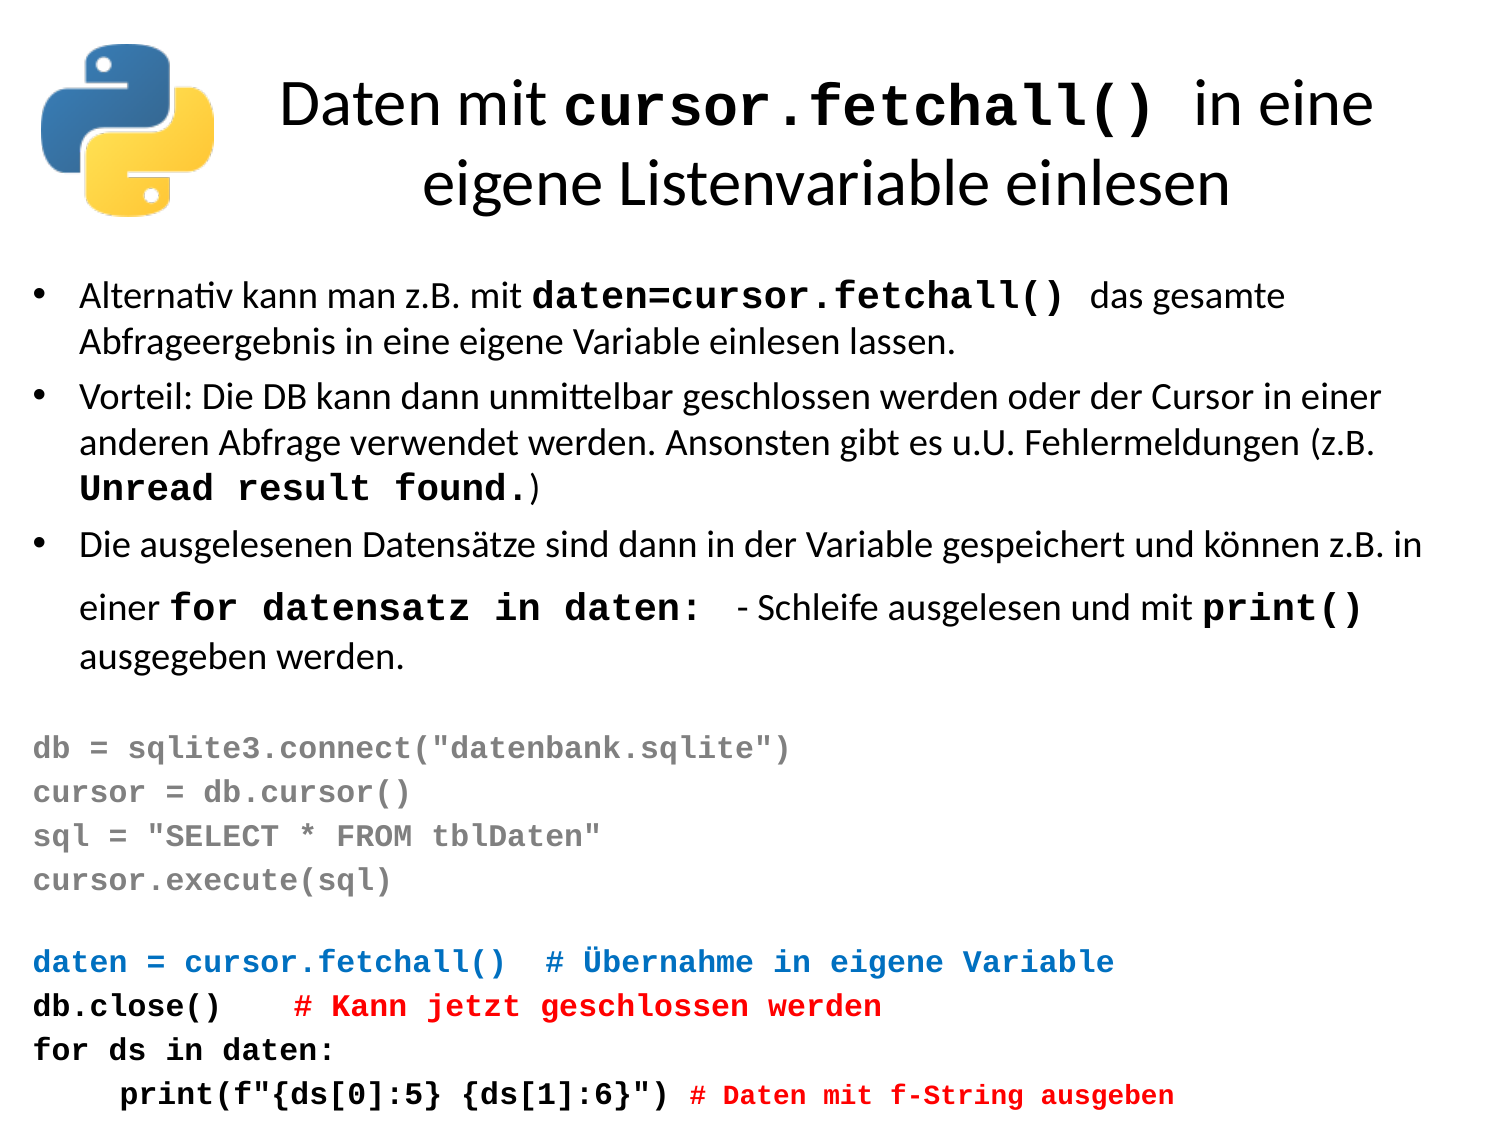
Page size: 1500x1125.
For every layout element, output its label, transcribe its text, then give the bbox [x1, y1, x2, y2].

title Daten mit cursor.fetchall() in eine eigene Listenvariable einlesen [230, 45, 1425, 233]
list Alternativ kann man z.B. mit daten=cursor.fetchall() das gesamte Abfrageergebnis in eine eigene Variable einlesen lassen. Vorteil: Die DB kann dann unmittelbar geschlossen werden oder der Cursor in einer anderen Abfrage verwendet werden. Ansonsten gibt es u.U. Fehlermeldungen (z.B. Unread result found.) Die ausgelesenen Datensätze sind dann in der Variable gespeichert und können z.B. in einer for datensatz in daten: - Schleife ausgelesen und mit print() ausgegeben werden. db = sqlite3.connect("datenbank.sqlite") cursor = db.cursor() sql = "SELECT * FROM tblDaten" cursor.execute(sql) daten = cursor.fetchall() # Übernahme in eigene Variable db.close() # Kann jetzt geschlossen werden for ds in daten: print(f"{ds[0]:5} {ds[1]:6}") # Daten mit f-String ausgeben [17, 262, 1500, 1125]
picture [41, 44, 214, 217]
